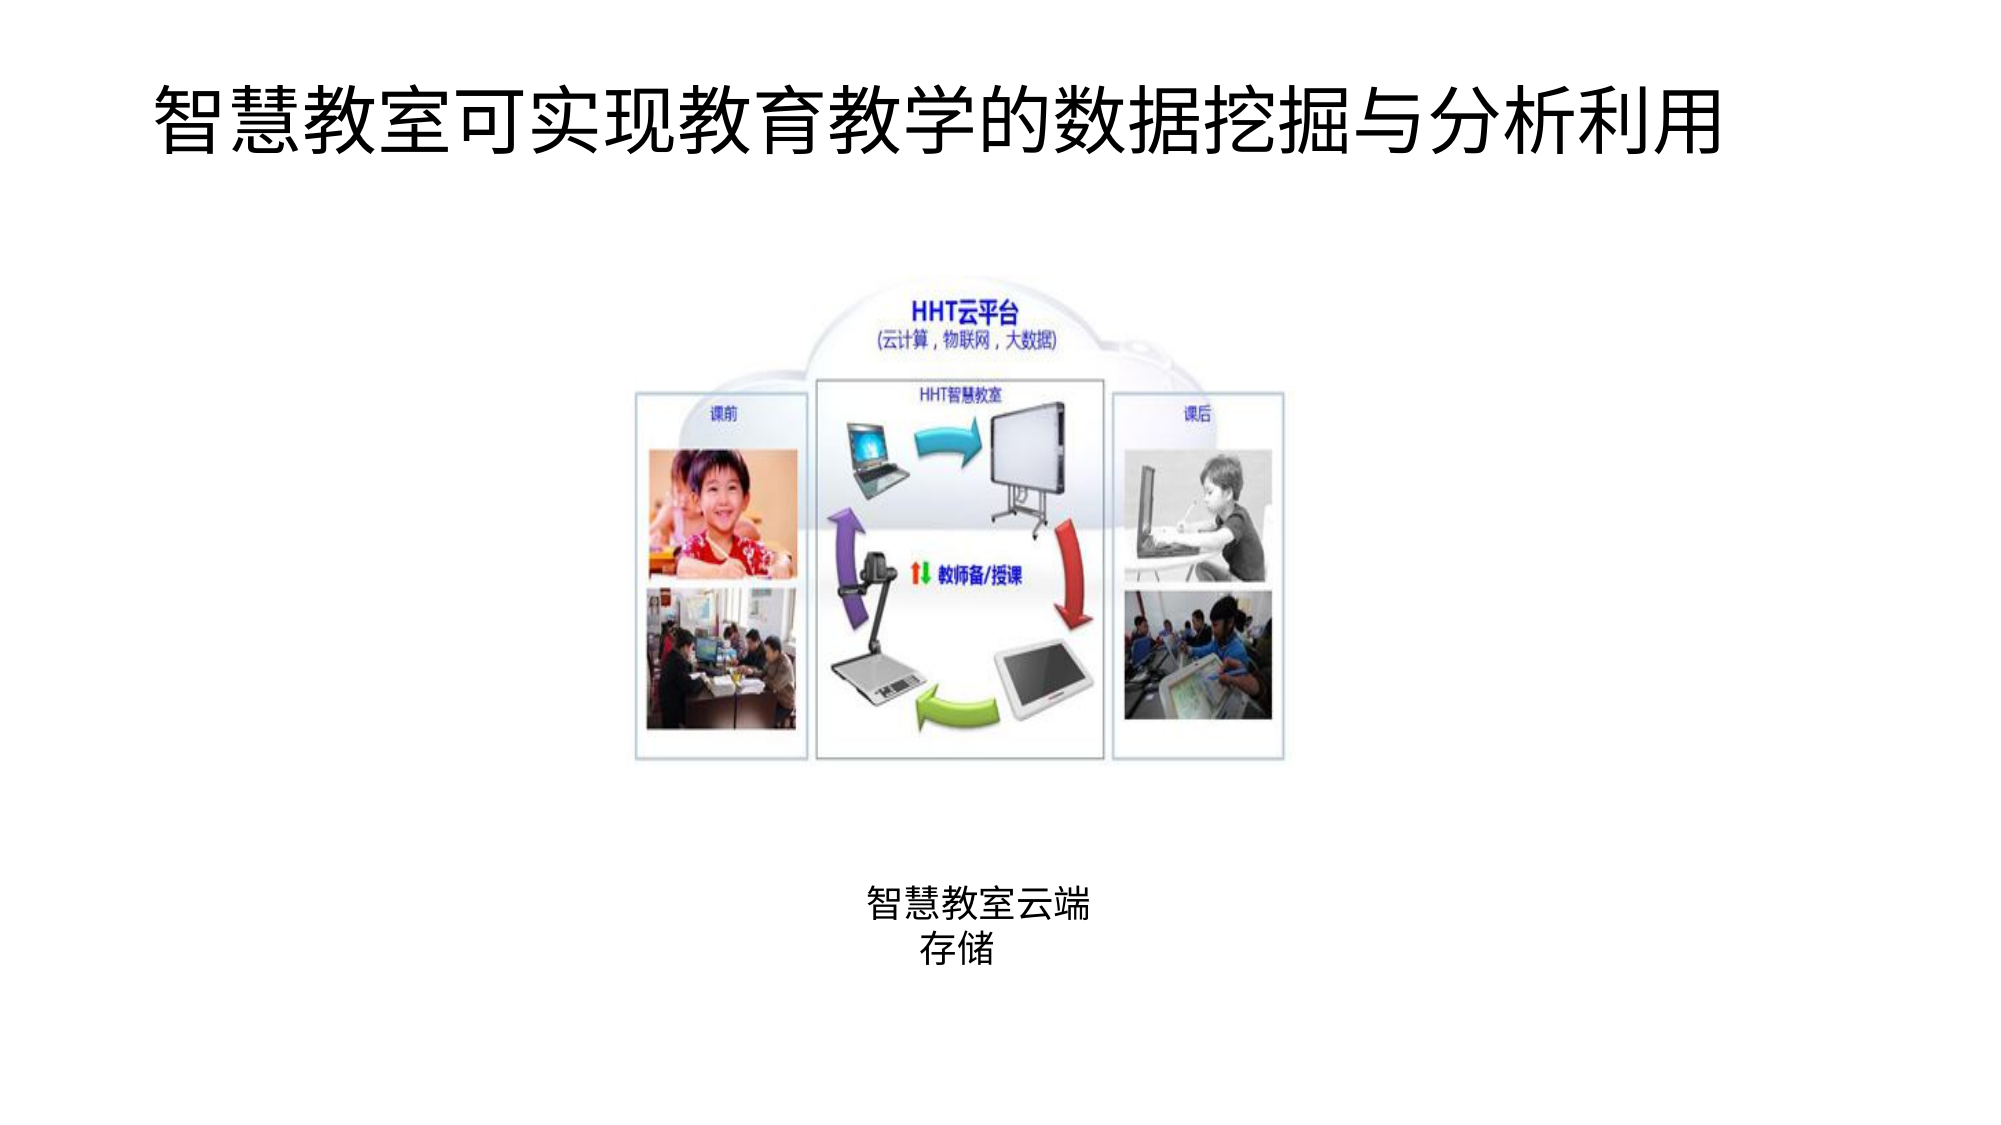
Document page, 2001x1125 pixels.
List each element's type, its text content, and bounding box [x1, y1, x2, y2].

title 智慧教室可实现教育教学的数据挖掘与分析利用 [137, 59, 1863, 188]
picture [613, 247, 1301, 783]
text_box 智慧教室云端存储 [792, 872, 1122, 933]
